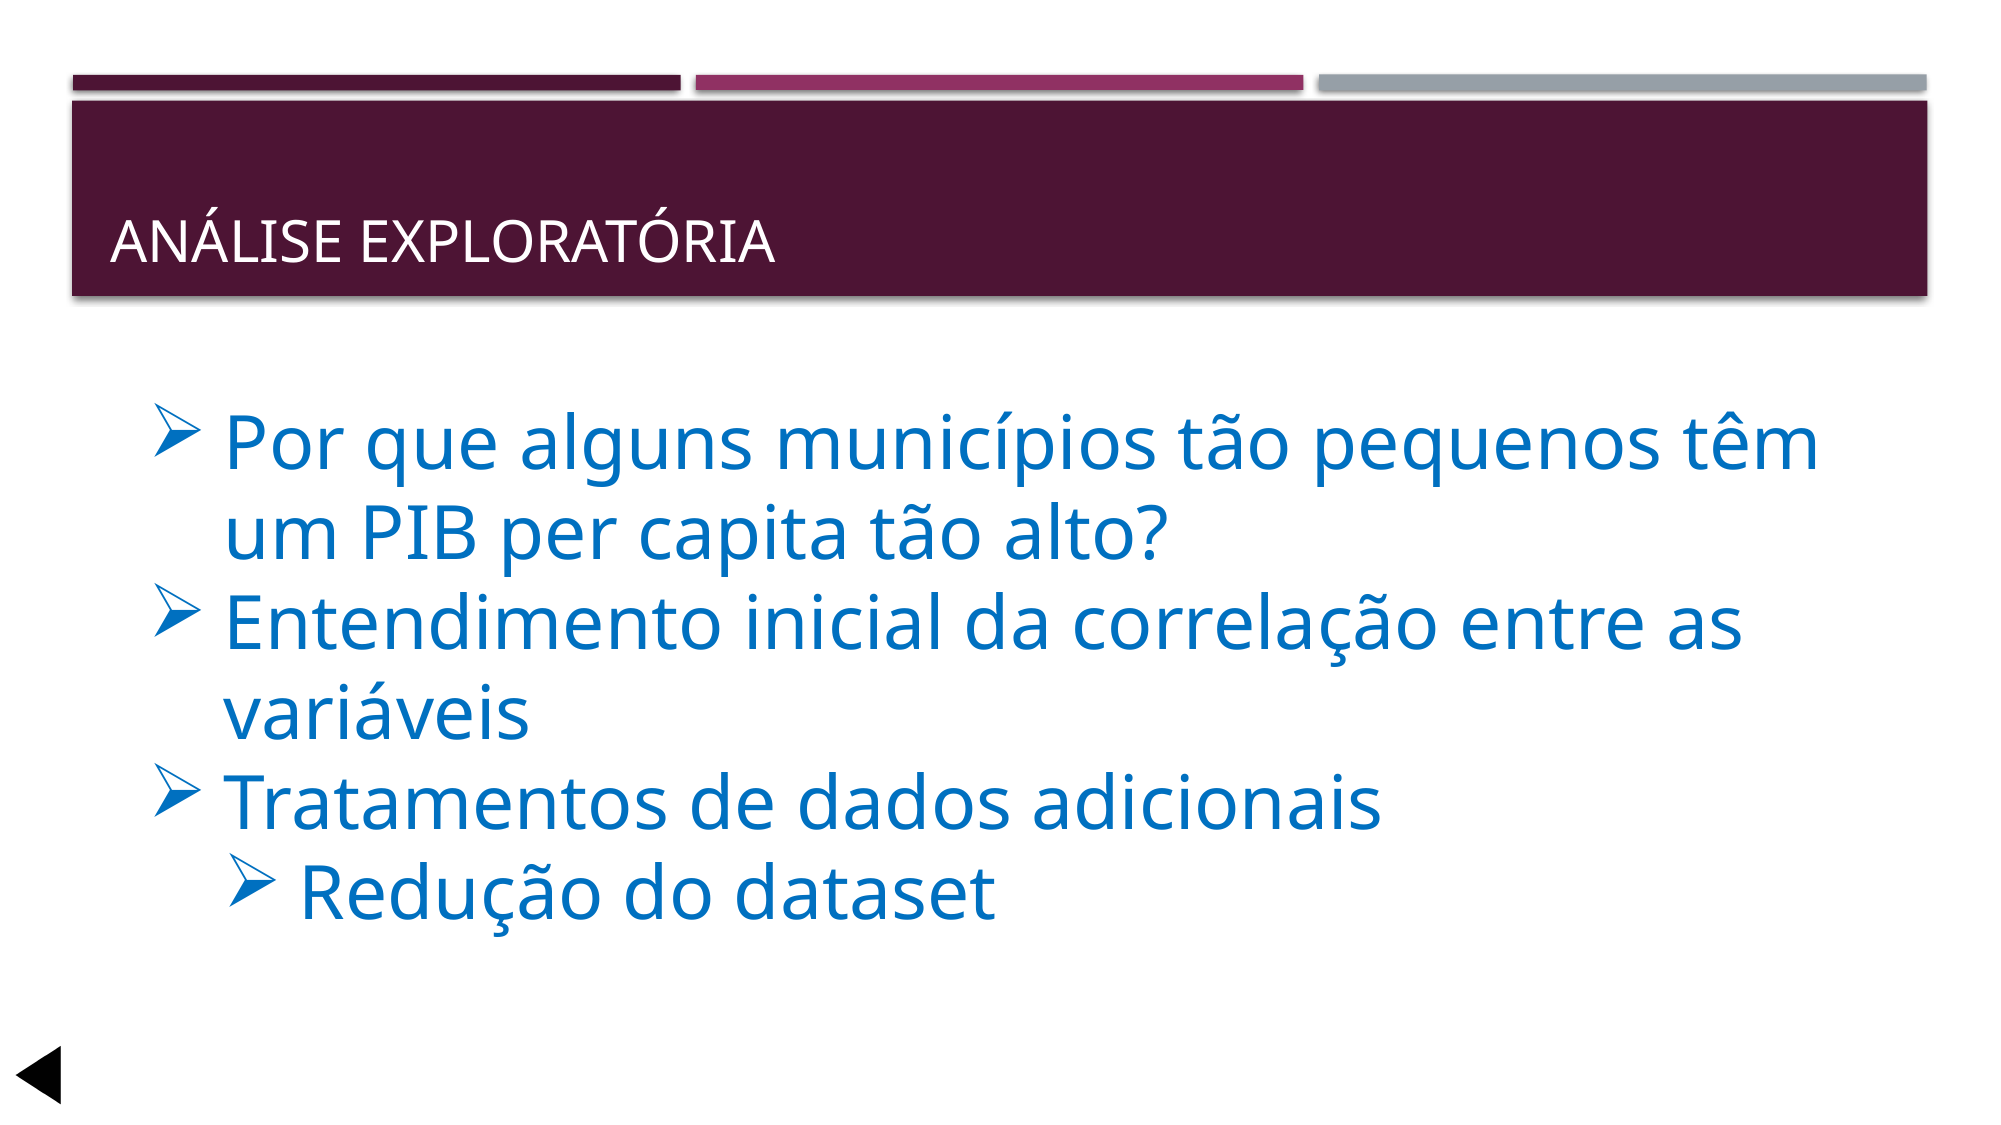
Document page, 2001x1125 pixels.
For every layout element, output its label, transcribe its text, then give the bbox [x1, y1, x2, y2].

text_box Por que alguns municípios tão pequenos têm um PIB per capita tão alto? Entendimento inicial da correlação entre as variáveis Tratamentos de dados adicionais Redução do dataset [133, 387, 1879, 943]
title Análise exploratória [95, 115, 1905, 282]
picture [0, 1036, 76, 1113]
